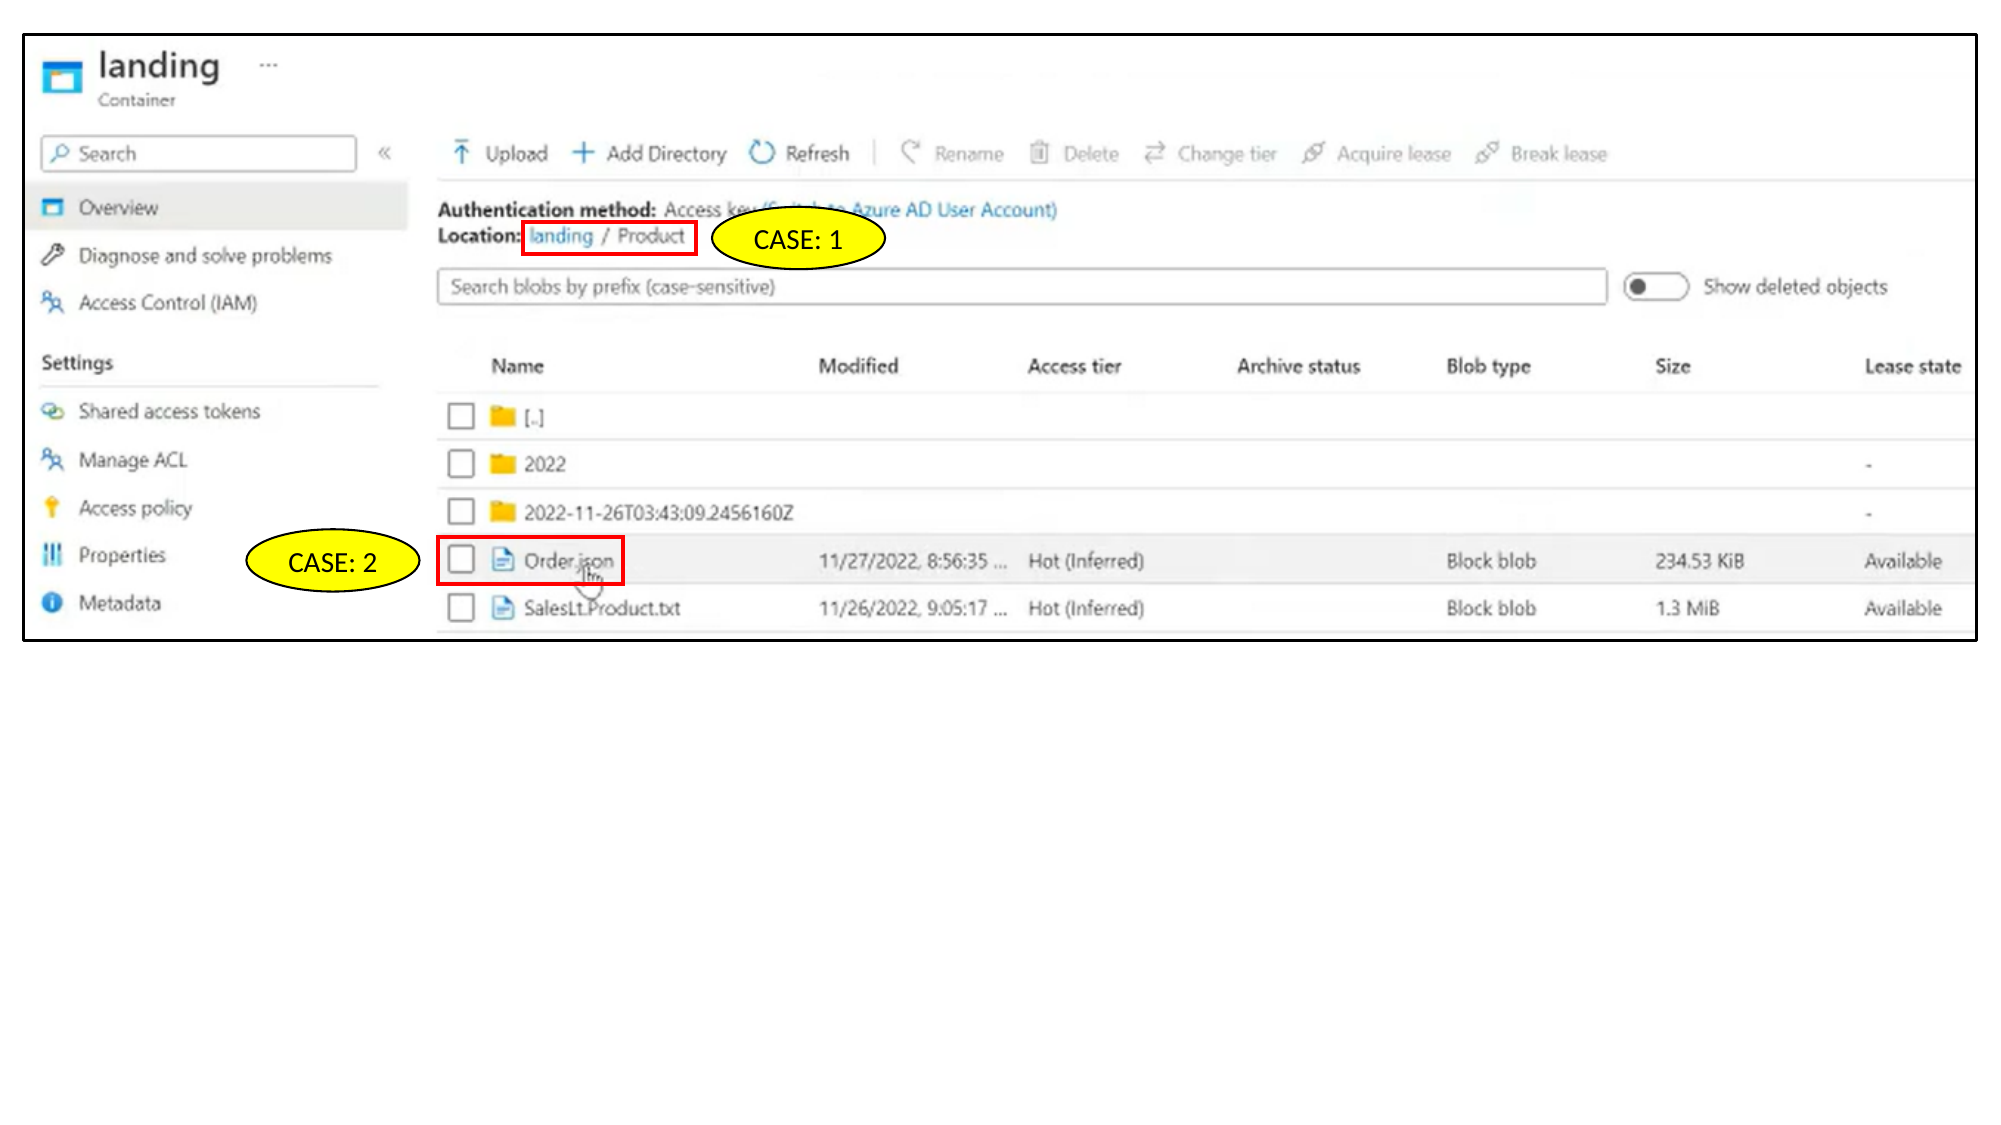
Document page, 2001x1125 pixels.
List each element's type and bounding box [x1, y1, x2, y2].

picture [24, 35, 1976, 639]
